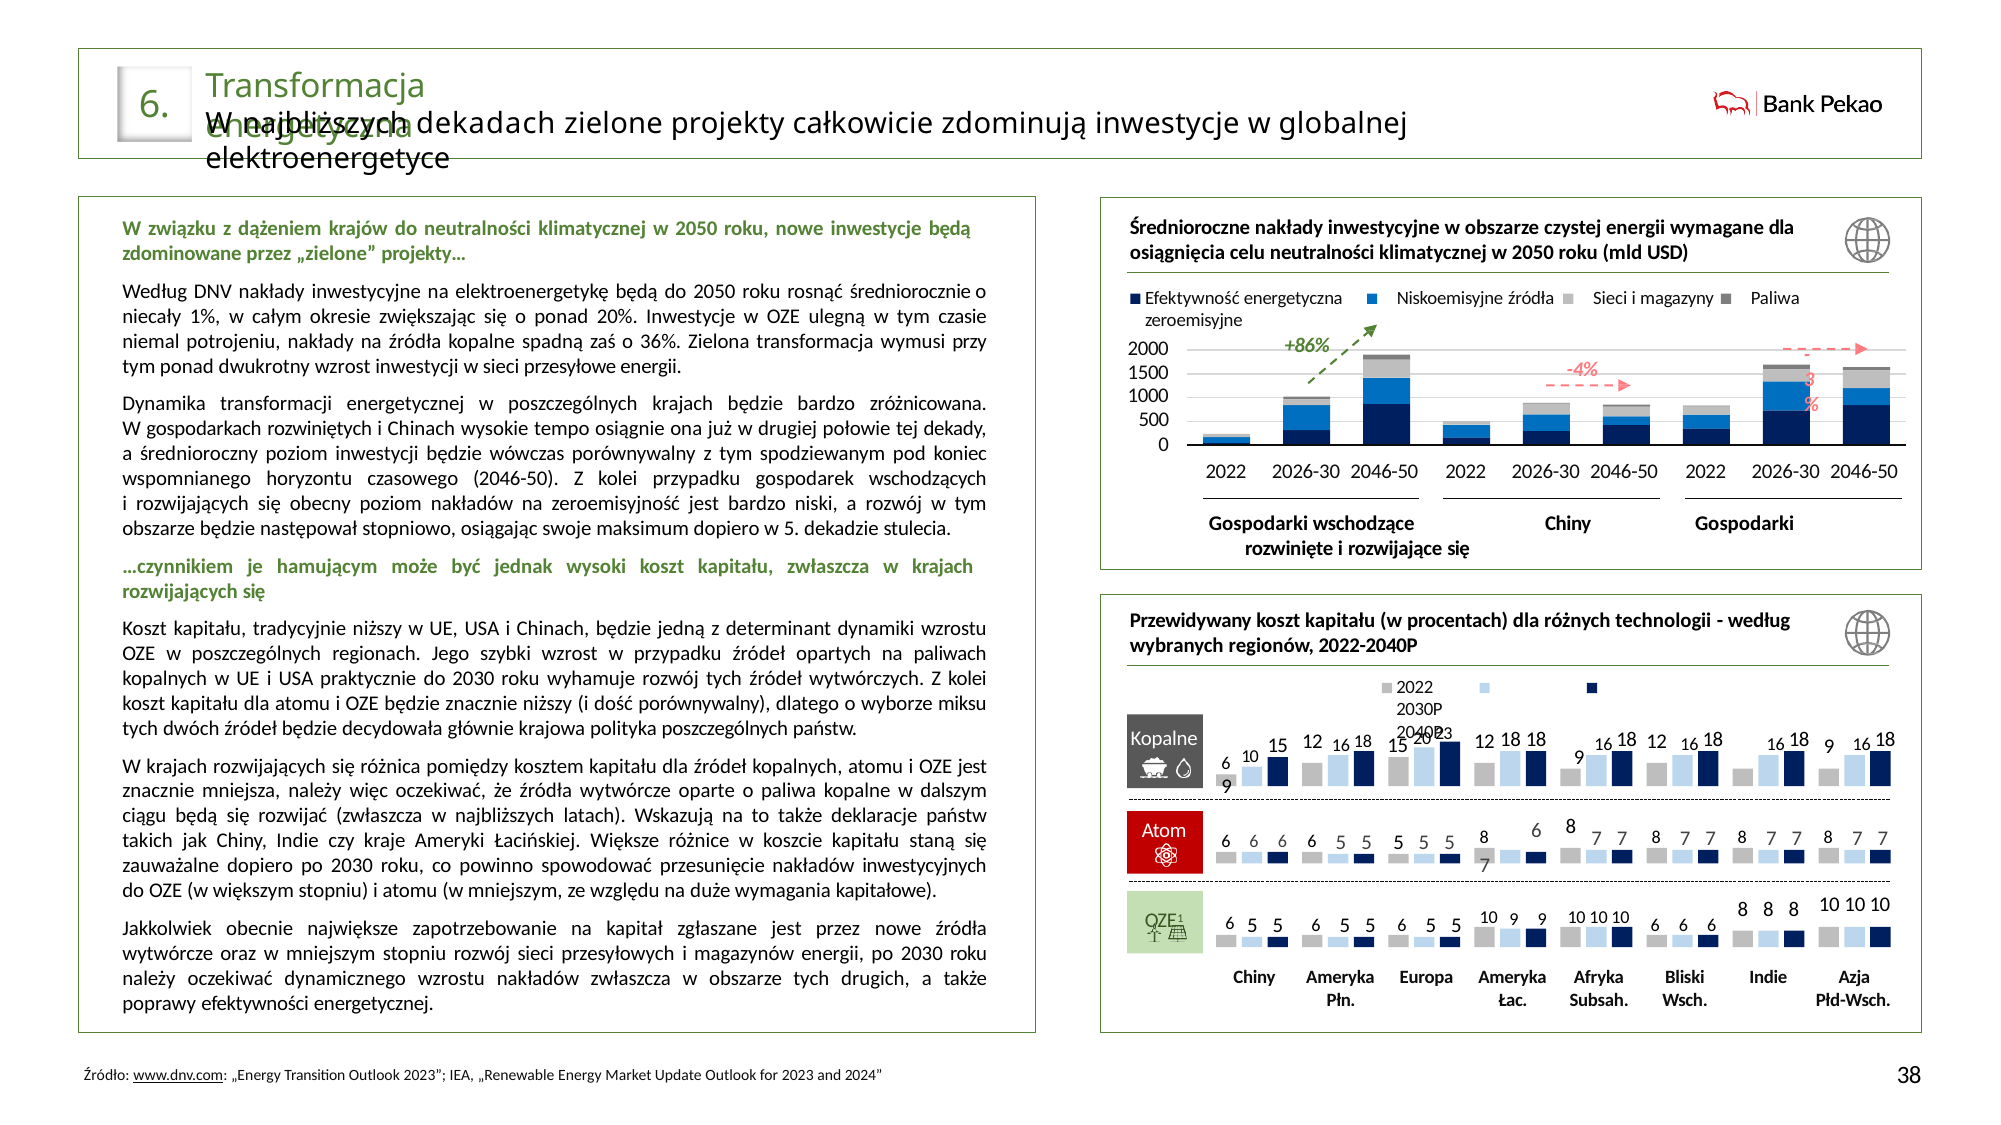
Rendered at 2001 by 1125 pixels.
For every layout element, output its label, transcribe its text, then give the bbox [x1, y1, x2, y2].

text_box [1215, 741, 1892, 758]
text_box [78, 48, 1922, 159]
text_box Źródło: www.dnv.com: „Energy Transition Outlook 2023”; IEA, „Renewable Energy Market Update Outlook for 2023 and 2024” [81, 1062, 894, 1084]
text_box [1129, 757, 1891, 942]
text_box 38 [1894, 1056, 1925, 1089]
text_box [1381, 682, 1598, 694]
text_box [78, 196, 1036, 1032]
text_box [1099, 196, 1922, 570]
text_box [1126, 947, 1891, 954]
text_box W najbliższych dekadach zielone projekty całkowicie zdominują inwestycje w globalnej elektroenergetyce [205, 153, 1605, 175]
text_box [113, 70, 205, 150]
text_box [1099, 594, 1922, 1033]
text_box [1129, 293, 1903, 500]
text_box W związku z dążeniem krajów do neutralności klimatycznej w 2050 roku, nowe inwestycje będą zdominowane przez „zielone” projekty… Według DNV nakłady inwestycyjne na elektroenergetykę będą do 2050 roku rosnąć średniorocznie o niecały 1%, w całym okresie zwiększając się o ponad 20%. Inwestycje w OZE ulegną w tym czasie niemal potrojeniu, nakłady na źródła kopalne spadną zaś o 36%. Zielona transformacja wymusi przy tym ponad dwukrotny wzrost inwestycji w sieci przesyłowe energii. Dynamika transformacji energetycznej w poszczególnych krajach będzie bardzo zróżnicowana. W gospodarkach rozwiniętych i Chinach wysokie tempo osiągnie ona już w drugiej połowie tej dekady, a średnioroczny poziom inwestycji będzie wówczas porównywalny z tym spodziewanym pod koniec wspomnianego horyzontu czasowego (2046-50). Z kolei przypadku gospodarek wschodzących i rozwijających się obecny poziom nakładów na zeroemisyjność jest bardzo niski, a rozwój w tym obszarze będzie następował stopniowo, osiągając swoje maksimum dopiero w 5. dekadzie stulecia. …czynnikiem je hamującym może być jednak wysoki koszt kapitału, zwłaszcza w krajach rozwijających się Koszt kapitału, tradycyjnie niższy w UE, USA i Chinach, będzie jedną z determinant dynamiki wzrostu OZE w poszczególnych regionach. Jego szybki wzrost w przypadku źródeł opartych na paliwach kopalnych w UE i USA praktycznie do 2030 roku wyhamuje rozwój tych źródeł wytwórczych. Z kolei koszt kapitału dla atomu i OZE będzie znacznie niższy (i dość porównywalny), dlatego o wyborze miksu tych dwóch źródeł będzie decydowała głównie krajowa polityka poszczególnych państw. W krajach rozwijających się różnica pomiędzy kosztem kapitału dla źródeł kopalnych, atomu i OZE jest znacznie mniejsza, należy więc oczekiwać, że źródła wytwórcze oparte o paliwa kopalne w dalszym ciągu będą się rozwijać (zwłaszcza w najbliższych latach). Wskazują na to także deklaracje państw takich jak Chiny, Indie czy kraje Ameryki Łacińskiej. Większe różnice w koszcie kapitału staną się zauważalne dopiero po 2030 roku, co powinno spowodować przesunięcie nakładów inwestycyjnych do OZE (w większym stopniu) i atomu (w mniejszym, ze względu na duże wymagania kapitałowe). Jakkolwiek obecnie największe zapotrzebowanie na kapitał zgłaszane jest przez nowe źródła wytwórcze oraz w mniejszym stopniu rozwój sieci przesyłowych i magazynów energii, po 2030 roku należy oczekiwać dynamicznego wzrostu nakładów zwłaszcza w obszarze tych drugich, a także poprawy efektywności energetycznej. [120, 212, 988, 1015]
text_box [117, 66, 1883, 142]
